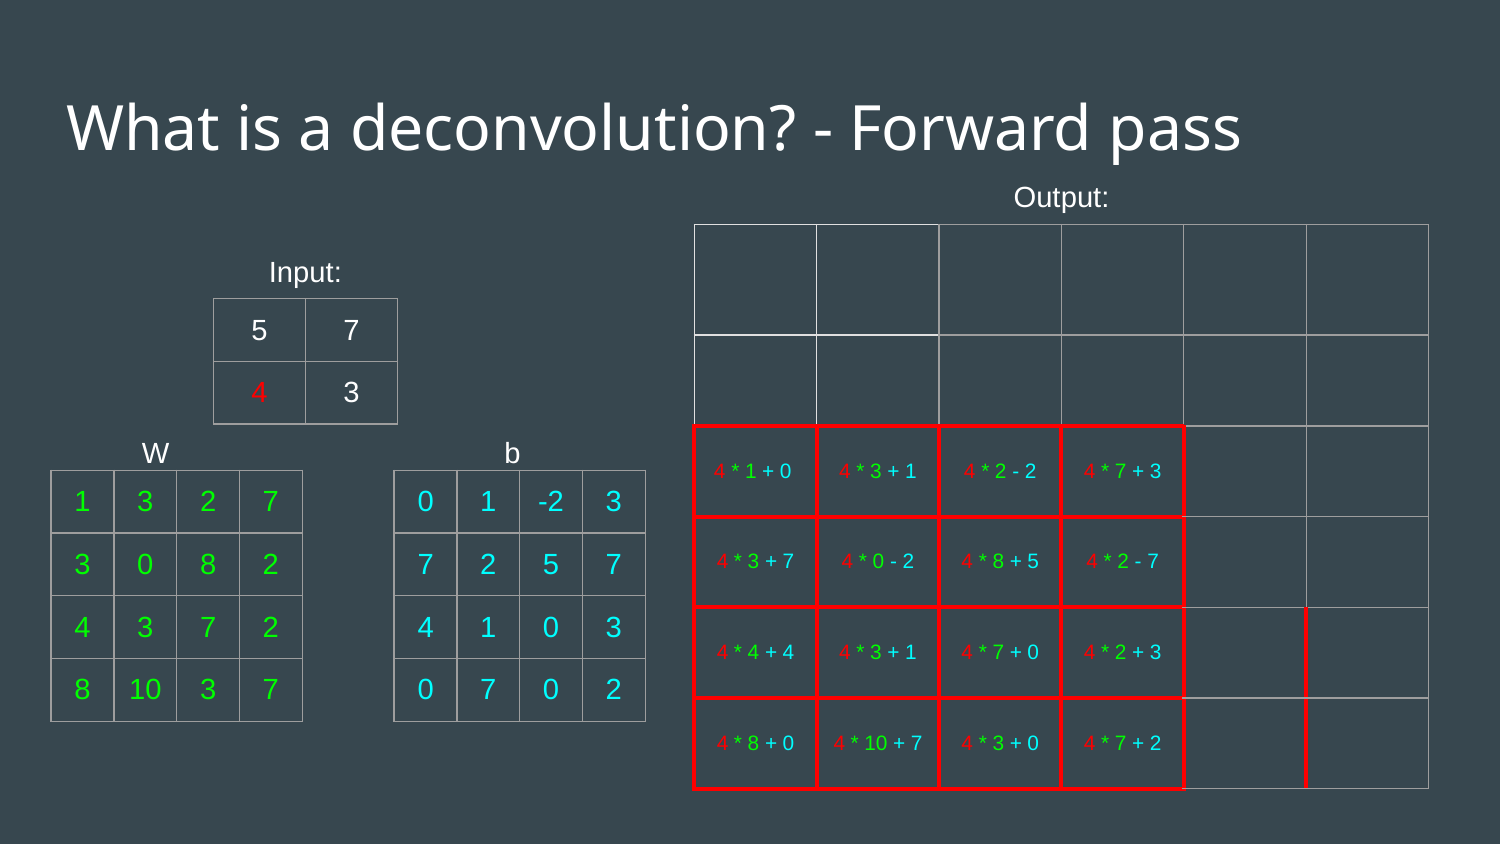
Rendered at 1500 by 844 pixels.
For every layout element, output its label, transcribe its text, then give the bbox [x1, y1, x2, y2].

table_header -2 [520, 471, 582, 532]
table_header [940, 225, 1061, 334]
title What is a deconvolution? - Forward pass [51, 72, 1449, 167]
table_cell 3 [583, 596, 645, 658]
table_cell [1186, 427, 1306, 516]
text_box W [126, 419, 188, 460]
table_cell [1184, 336, 1306, 425]
table_cell 0 [395, 659, 456, 721]
table_cell [817, 336, 938, 424]
table_cell 4 * 7 + 0 [941, 609, 1059, 696]
table_cell 4 * 0 - 2 [819, 519, 937, 605]
table_cell 2 [583, 659, 645, 721]
table_cell 4 * 8 + 5 [941, 519, 1059, 605]
table_cell 4 * 7 + 3 [1063, 428, 1182, 515]
table_header 1 [52, 471, 113, 532]
table_cell 3 [306, 362, 397, 423]
table_cell 5 [520, 534, 582, 595]
table_cell 4 [52, 596, 113, 658]
table_header 2 [177, 471, 239, 532]
table_cell 4 * 7 + 2 [1063, 700, 1182, 787]
table_cell 0 [520, 659, 582, 721]
table_cell 10 [115, 659, 176, 721]
table_cell 4 * 10 + 7 [819, 700, 937, 787]
table_header 7 [240, 471, 302, 532]
table_cell 7 [583, 534, 645, 595]
table_cell 7 [458, 659, 519, 721]
table_cell [1186, 699, 1304, 788]
table_cell 0 [520, 596, 582, 658]
table_cell 4 * 3 + 0 [941, 700, 1059, 787]
table_cell 7 [177, 596, 239, 658]
table_cell 3 [52, 534, 113, 595]
table_cell 3 [115, 596, 176, 658]
table_cell 4 * 1 + 0 [696, 428, 815, 515]
table_cell 4 * 3 + 1 [819, 428, 937, 515]
table_header 7 [306, 299, 397, 361]
table_cell 4 * 2 - 7 [1063, 519, 1182, 605]
text_box Output: [993, 175, 1130, 216]
list [51, 189, 1449, 750]
table_cell 4 * 3 + 7 [696, 519, 815, 605]
table_header [1184, 225, 1306, 334]
table_header 3 [115, 471, 176, 532]
table_cell [1307, 427, 1428, 516]
table_cell 4 * 2 + 3 [1063, 609, 1182, 696]
text_box b [489, 419, 550, 460]
table_cell 7 [240, 659, 302, 721]
table_cell 4 * 8 + 0 [696, 700, 815, 787]
table_cell 4 * 3 + 1 [819, 609, 937, 696]
table_cell 4 [395, 596, 456, 658]
table_cell 2 [240, 596, 302, 658]
table_cell [1186, 608, 1304, 697]
table_header 1 [458, 471, 519, 532]
table_cell [1308, 608, 1428, 697]
table_cell 1 [458, 596, 519, 658]
table_cell 3 [177, 659, 239, 721]
table_cell [1308, 699, 1428, 788]
table_cell 4 * 2 - 2 [941, 428, 1059, 515]
table_cell 8 [177, 534, 239, 595]
table_header [1062, 225, 1183, 334]
table_header [817, 225, 938, 334]
table_header 5 [214, 299, 305, 361]
table_header 0 [395, 471, 456, 532]
table_header 3 [583, 471, 645, 532]
table_cell [695, 336, 816, 424]
table_header [695, 225, 816, 334]
table_cell 7 [395, 534, 456, 595]
table_cell 2 [458, 534, 519, 595]
table_cell [1307, 336, 1428, 425]
table_cell 4 * 4 + 4 [696, 609, 815, 696]
table_cell [1062, 336, 1183, 424]
table_cell [1307, 517, 1428, 607]
text_box Input: [237, 250, 374, 292]
table_cell [940, 336, 1061, 424]
table_cell 0 [115, 534, 176, 595]
table_cell 4 [214, 362, 305, 423]
table_cell [1186, 517, 1306, 607]
table_cell 2 [240, 534, 302, 595]
table_header [1307, 225, 1428, 334]
table_cell 8 [52, 659, 113, 721]
